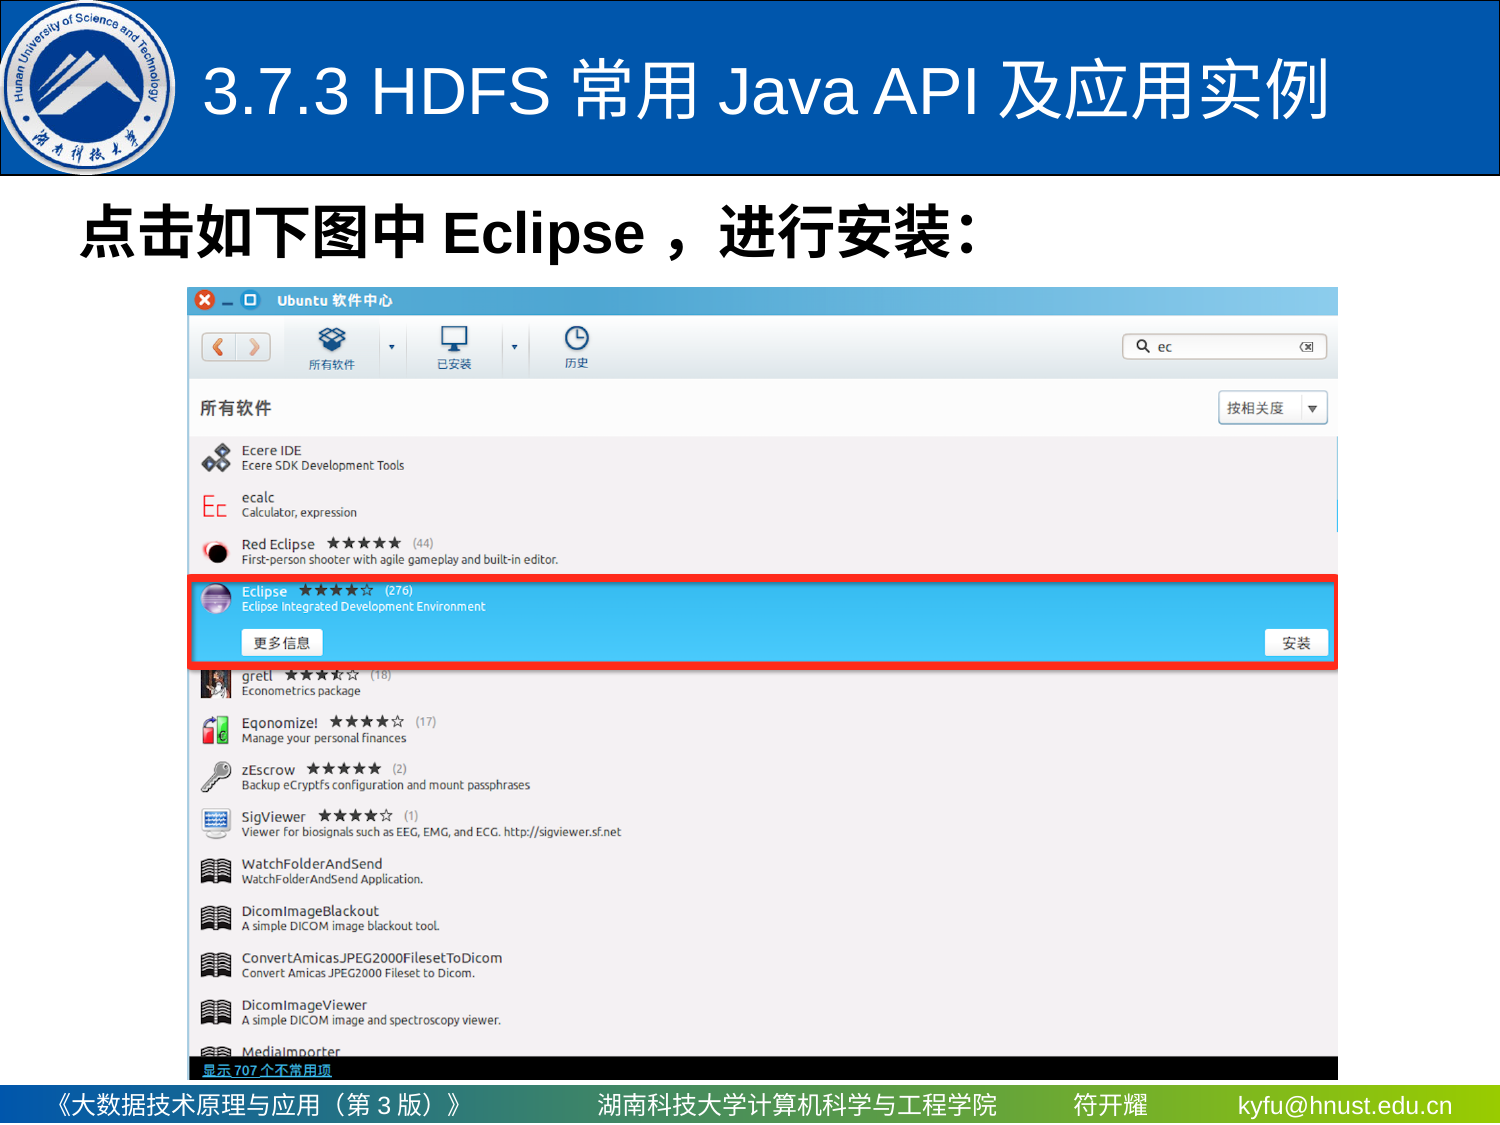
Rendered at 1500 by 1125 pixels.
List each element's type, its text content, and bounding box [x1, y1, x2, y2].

title 3.7.3 HDFS常用Java API及应用实例 [187, 12, 1500, 163]
text_box 点击如下图中Eclipse，进行安装： [64, 187, 1427, 273]
picture [187, 287, 1338, 1080]
picture [0, 0, 176, 175]
